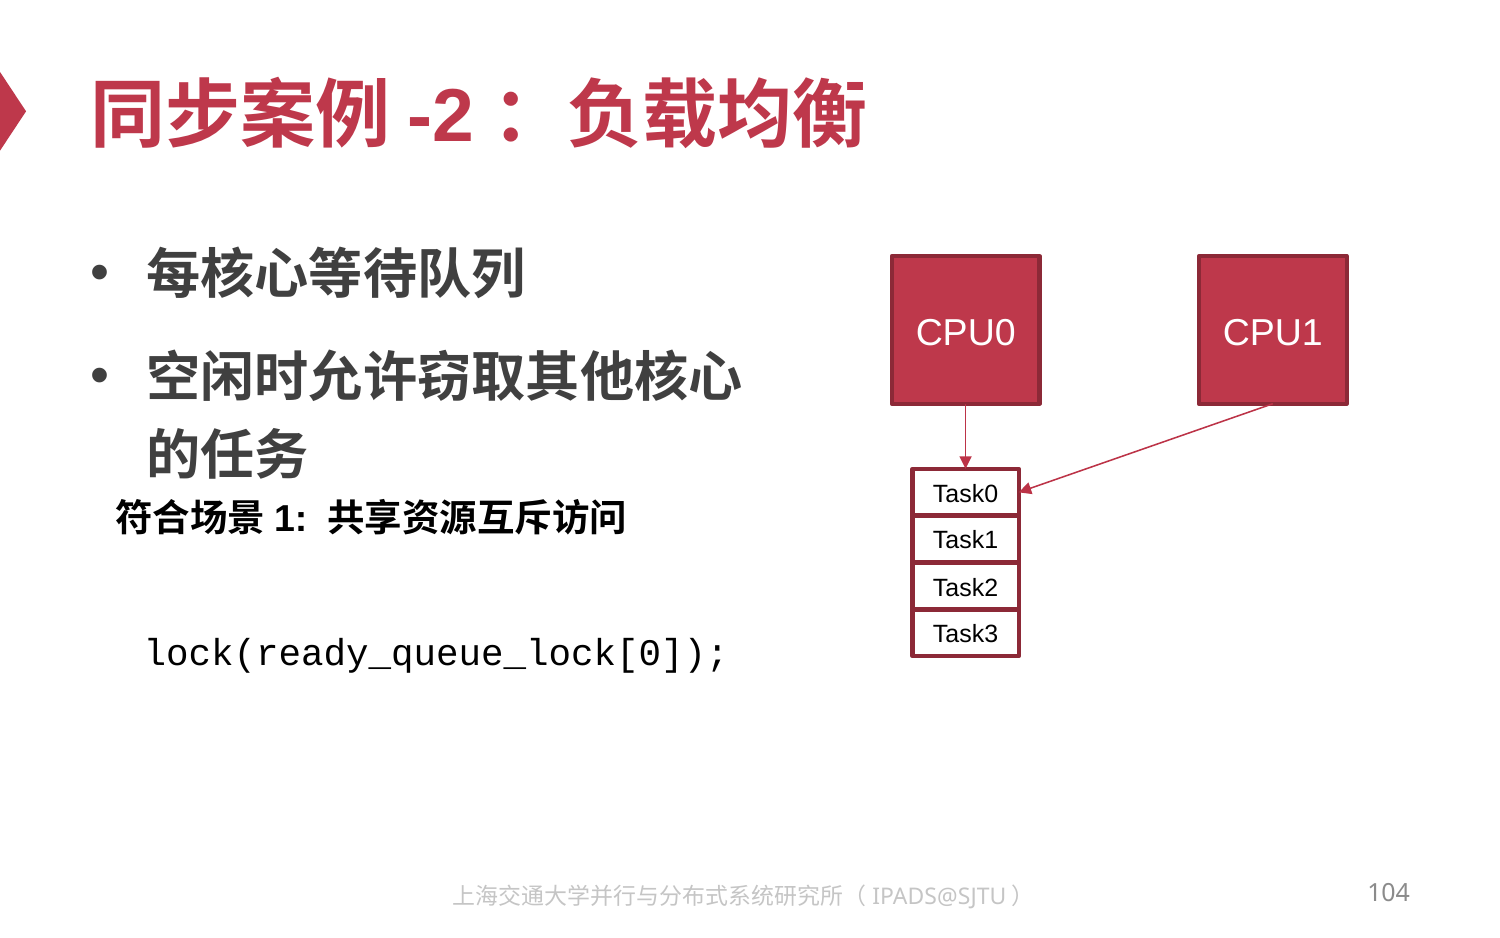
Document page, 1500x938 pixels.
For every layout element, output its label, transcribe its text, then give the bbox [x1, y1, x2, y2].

text_box CPU1 [1197, 254, 1349, 406]
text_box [1018, 403, 1273, 493]
text_box Task3 [910, 607, 1021, 658]
footer 上海交通大学并行与分布式系统研究所（IPADS@SJTU） [418, 870, 1069, 921]
text_box Task2 [910, 560, 1021, 607]
title 同步案例-2：负载均衡 [75, 37, 1425, 186]
text_box Task0 [910, 467, 1021, 513]
slide_number 104 [1074, 868, 1425, 919]
text_box lock(ready_queue_lock[0]); [128, 620, 744, 681]
text_box CPU0 [890, 254, 1042, 406]
text_box Task1 [910, 513, 1021, 560]
list 每核心等待队列 空闲时允许窃取其他核心的任务 [75, 218, 798, 838]
text_box 符合场景1: 共享资源互斥访问 [74, 486, 668, 547]
